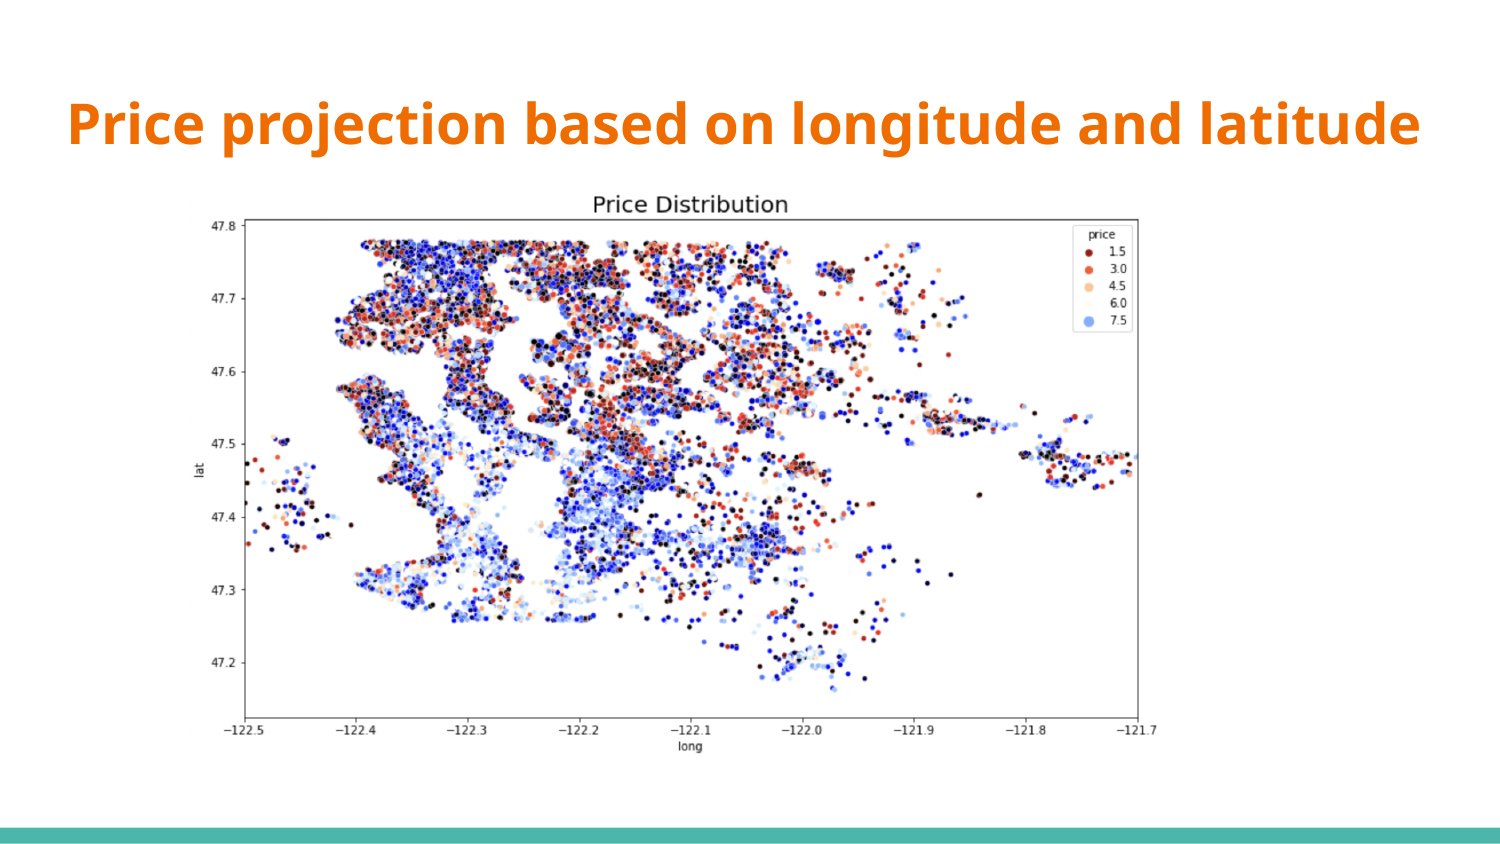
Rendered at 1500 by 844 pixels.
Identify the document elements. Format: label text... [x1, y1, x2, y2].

title Price projection based on longitude and latitude [51, 72, 1449, 189]
picture [186, 188, 1159, 756]
